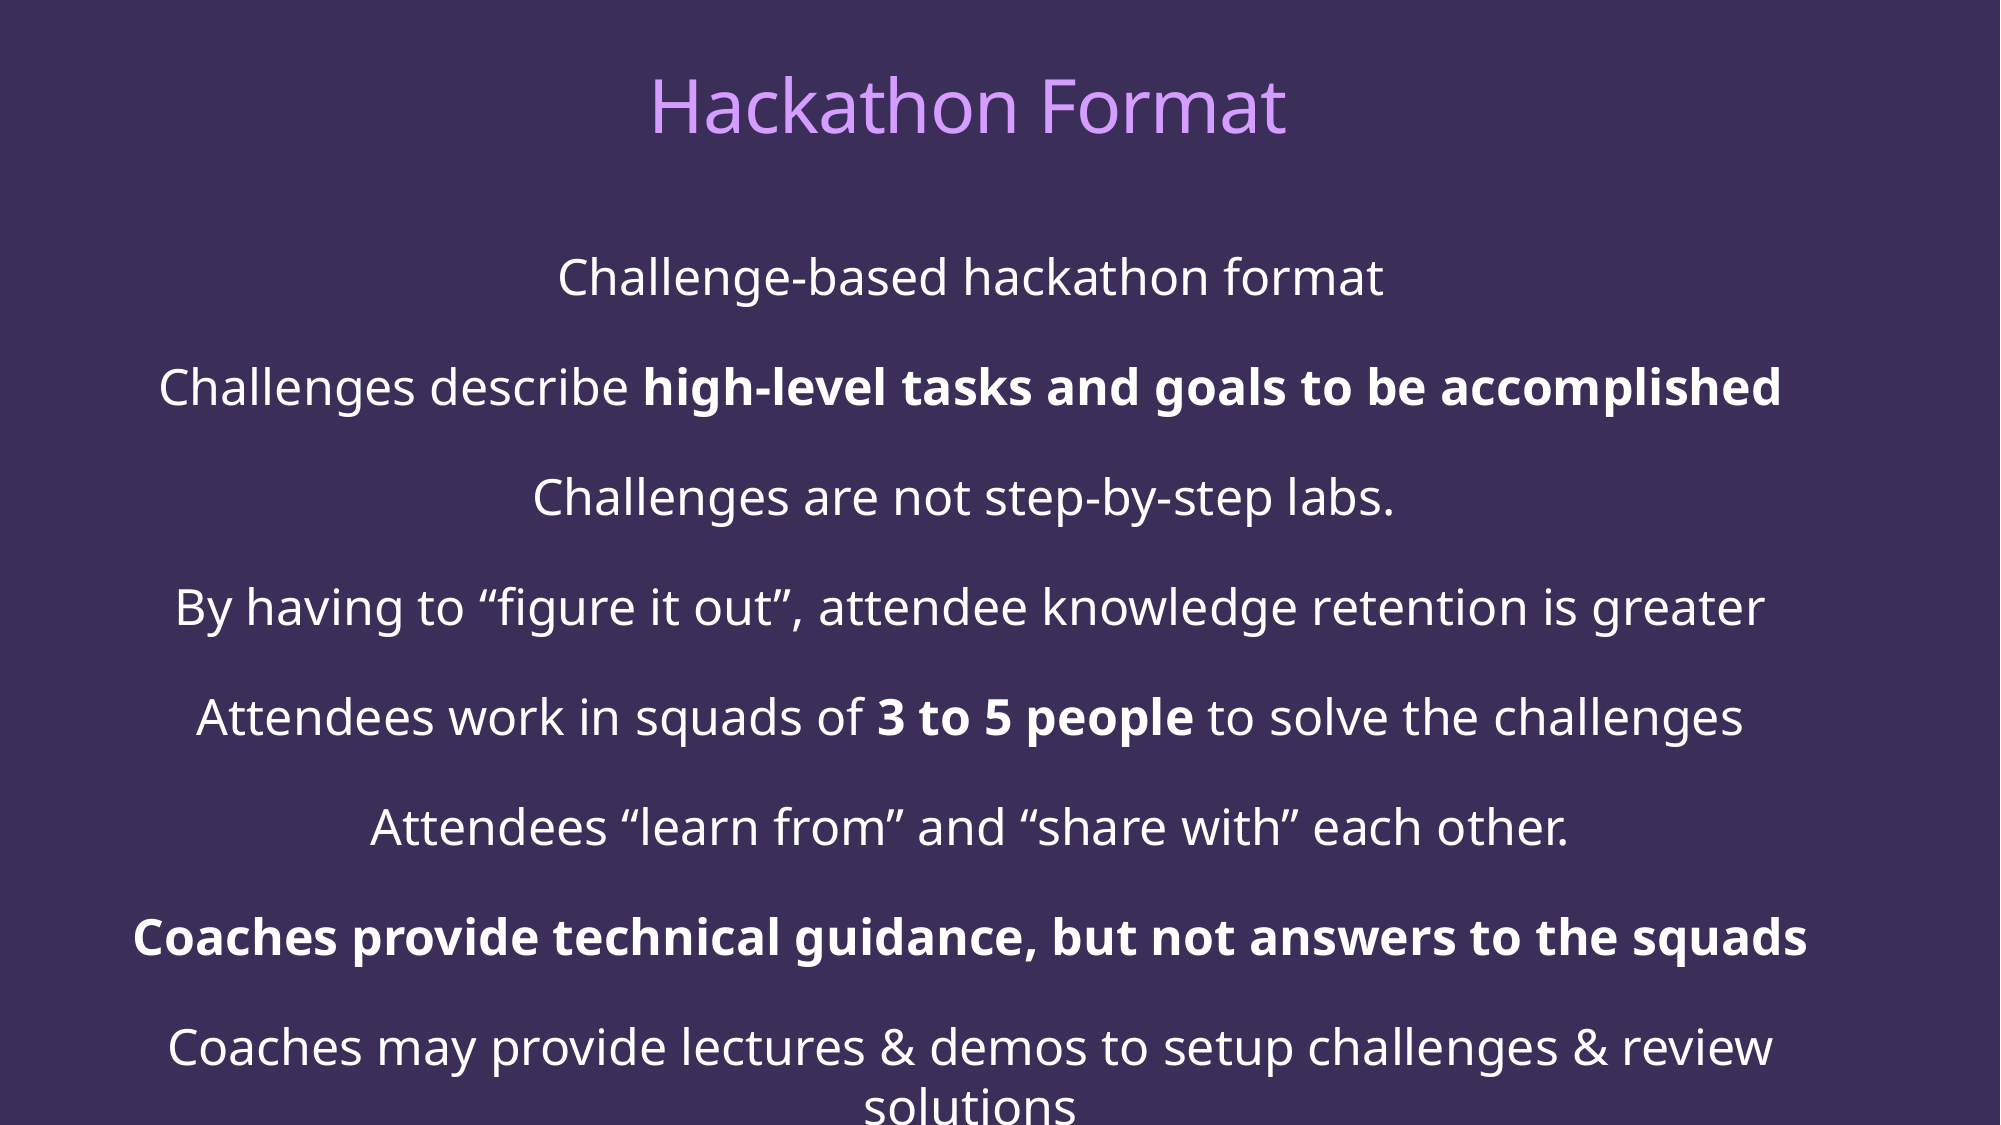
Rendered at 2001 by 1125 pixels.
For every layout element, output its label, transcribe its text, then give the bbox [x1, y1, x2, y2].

list Challenge-based hackathon format Challenges describe high-level tasks and goals to be accomplished Challenges are not step-by-step labs. By having to “figure it out”, attendee knowledge retention is greater Attendees work in squads of 3 to 5 people to solve the challenges Attendees “learn from” and “share with” each other. Coaches provide technical guidance, but not answers to the squads Coaches may provide lectures & demos to setup challenges & review solutions [61, 245, 1880, 1084]
title Hackathon Format [648, 68, 1293, 150]
